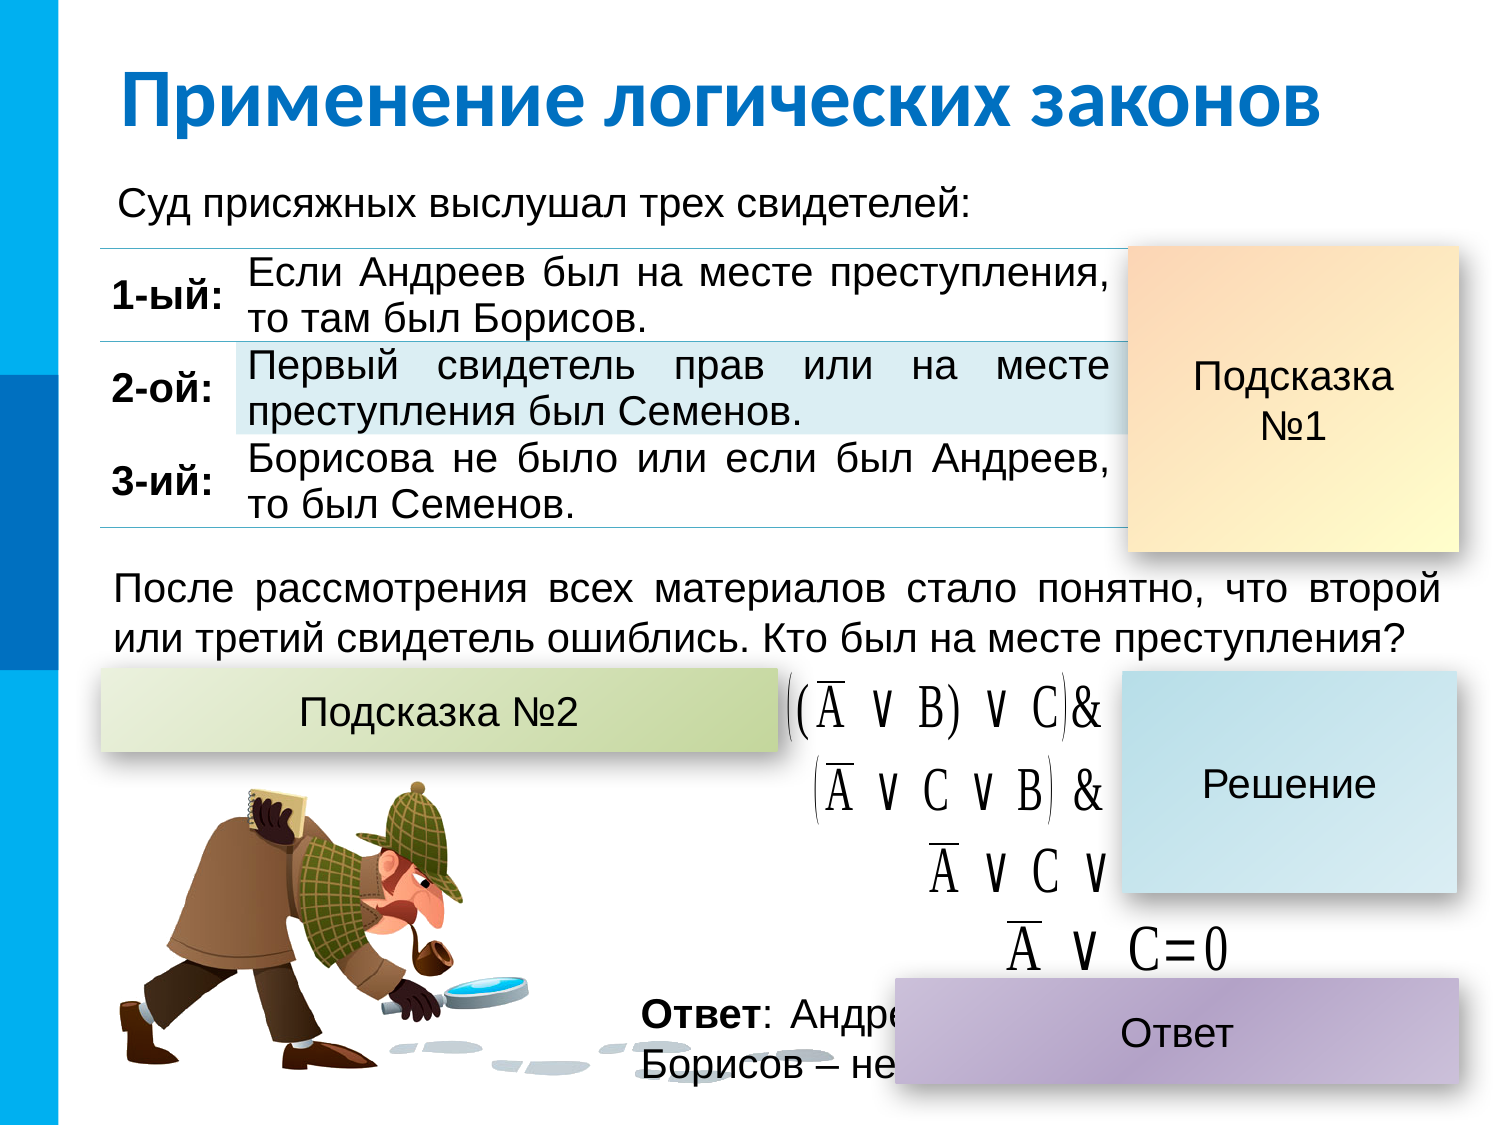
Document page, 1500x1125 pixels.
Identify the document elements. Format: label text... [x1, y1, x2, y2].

text_box Подсказка №2 [100, 668, 778, 752]
text_box Подсказка №1 [1128, 246, 1459, 552]
text_box Суд присяжных выслушал трех свидетелей: [102, 168, 1459, 234]
text_box После рассмотрения всех материалов стало понятно, что второй или третий свидетель ошиблись. Кто был на месте преступления? [98, 553, 1457, 669]
text_box Ответ [895, 978, 1459, 1084]
title Применение логических законов [105, 45, 1458, 141]
text_box Решение [1122, 671, 1457, 893]
picture [105, 771, 845, 1095]
text_box Ответ: Андреев был, Семенов не был, Борисов – неизвестно. [851, 979, 887, 1095]
